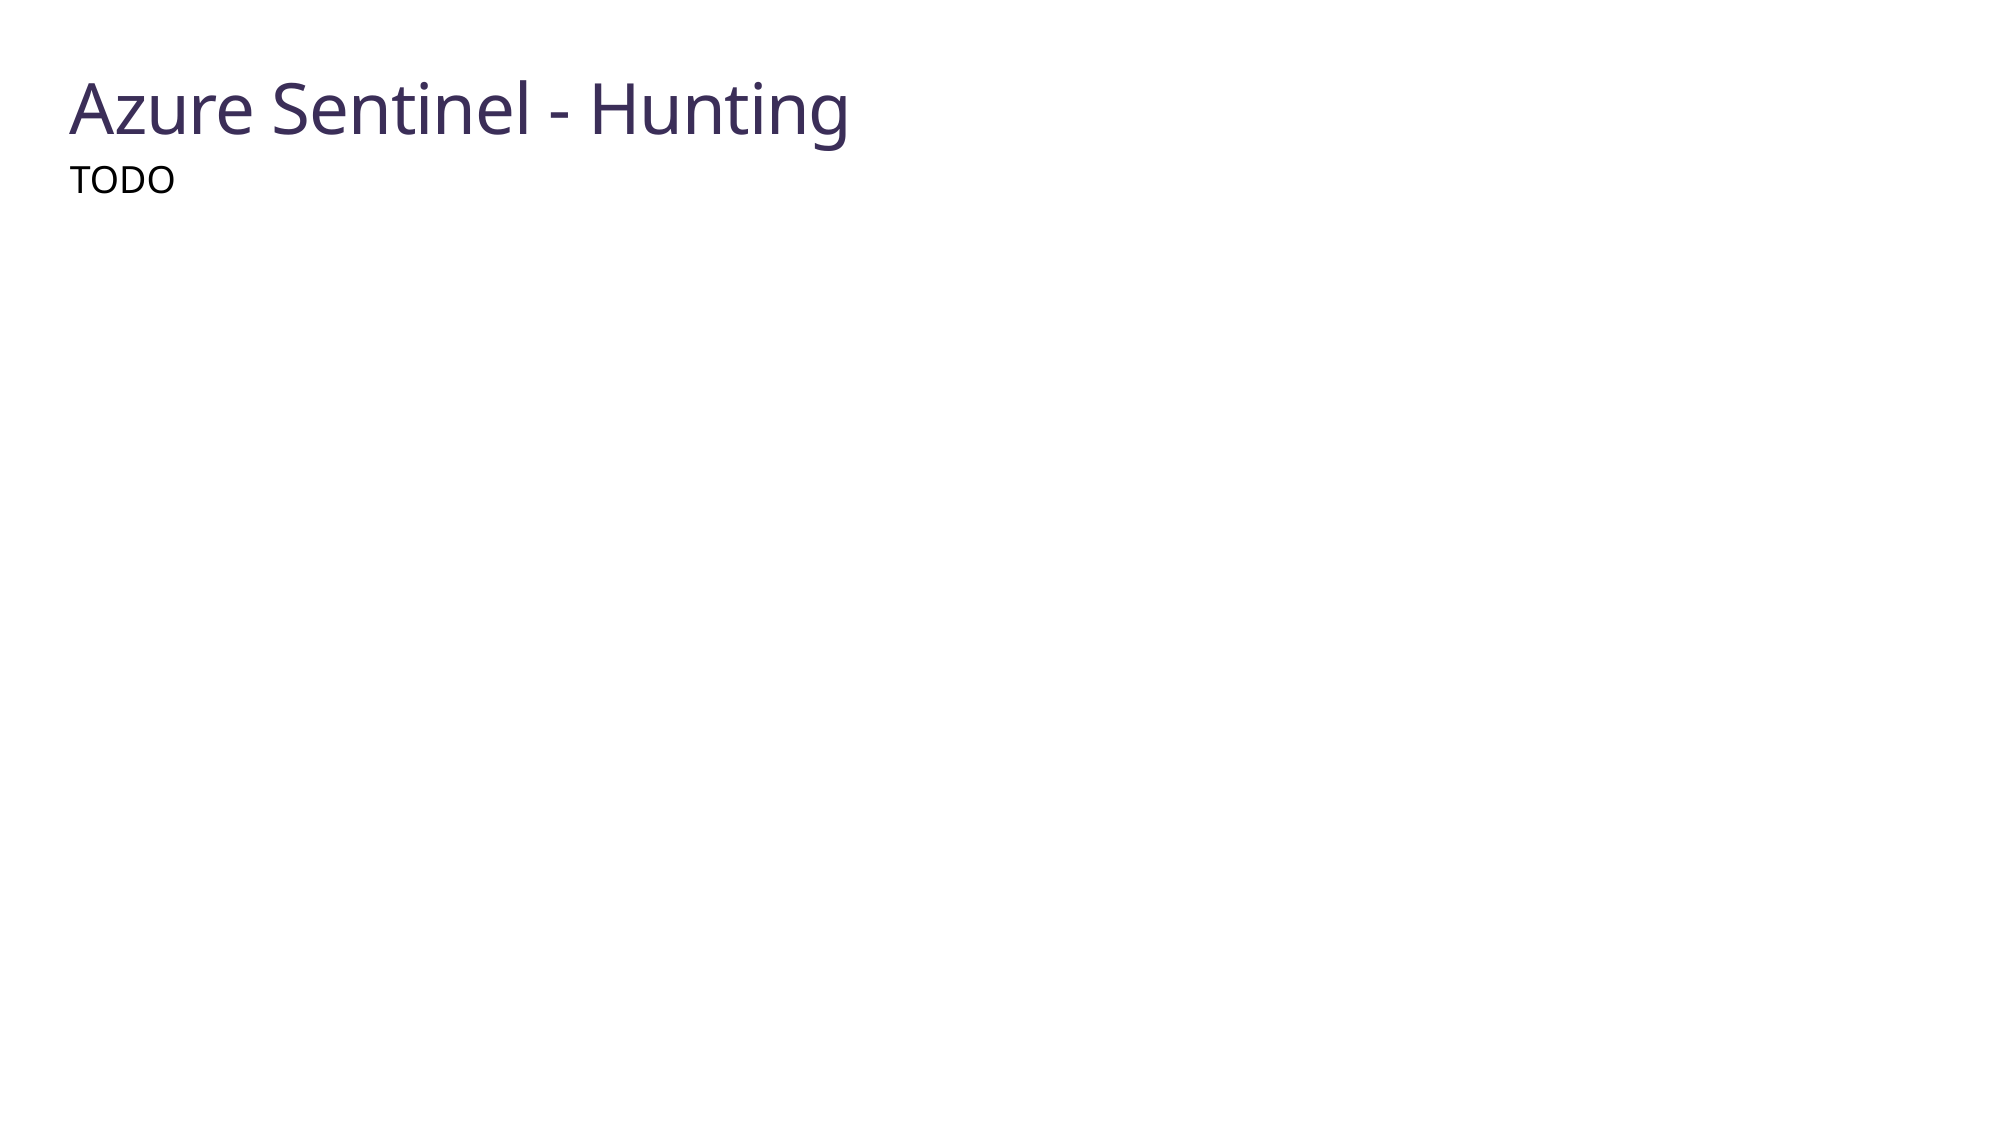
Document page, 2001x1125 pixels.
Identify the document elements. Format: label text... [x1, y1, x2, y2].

title Azure Sentinel - Hunting [69, 36, 982, 160]
list TODO [69, 160, 1764, 208]
